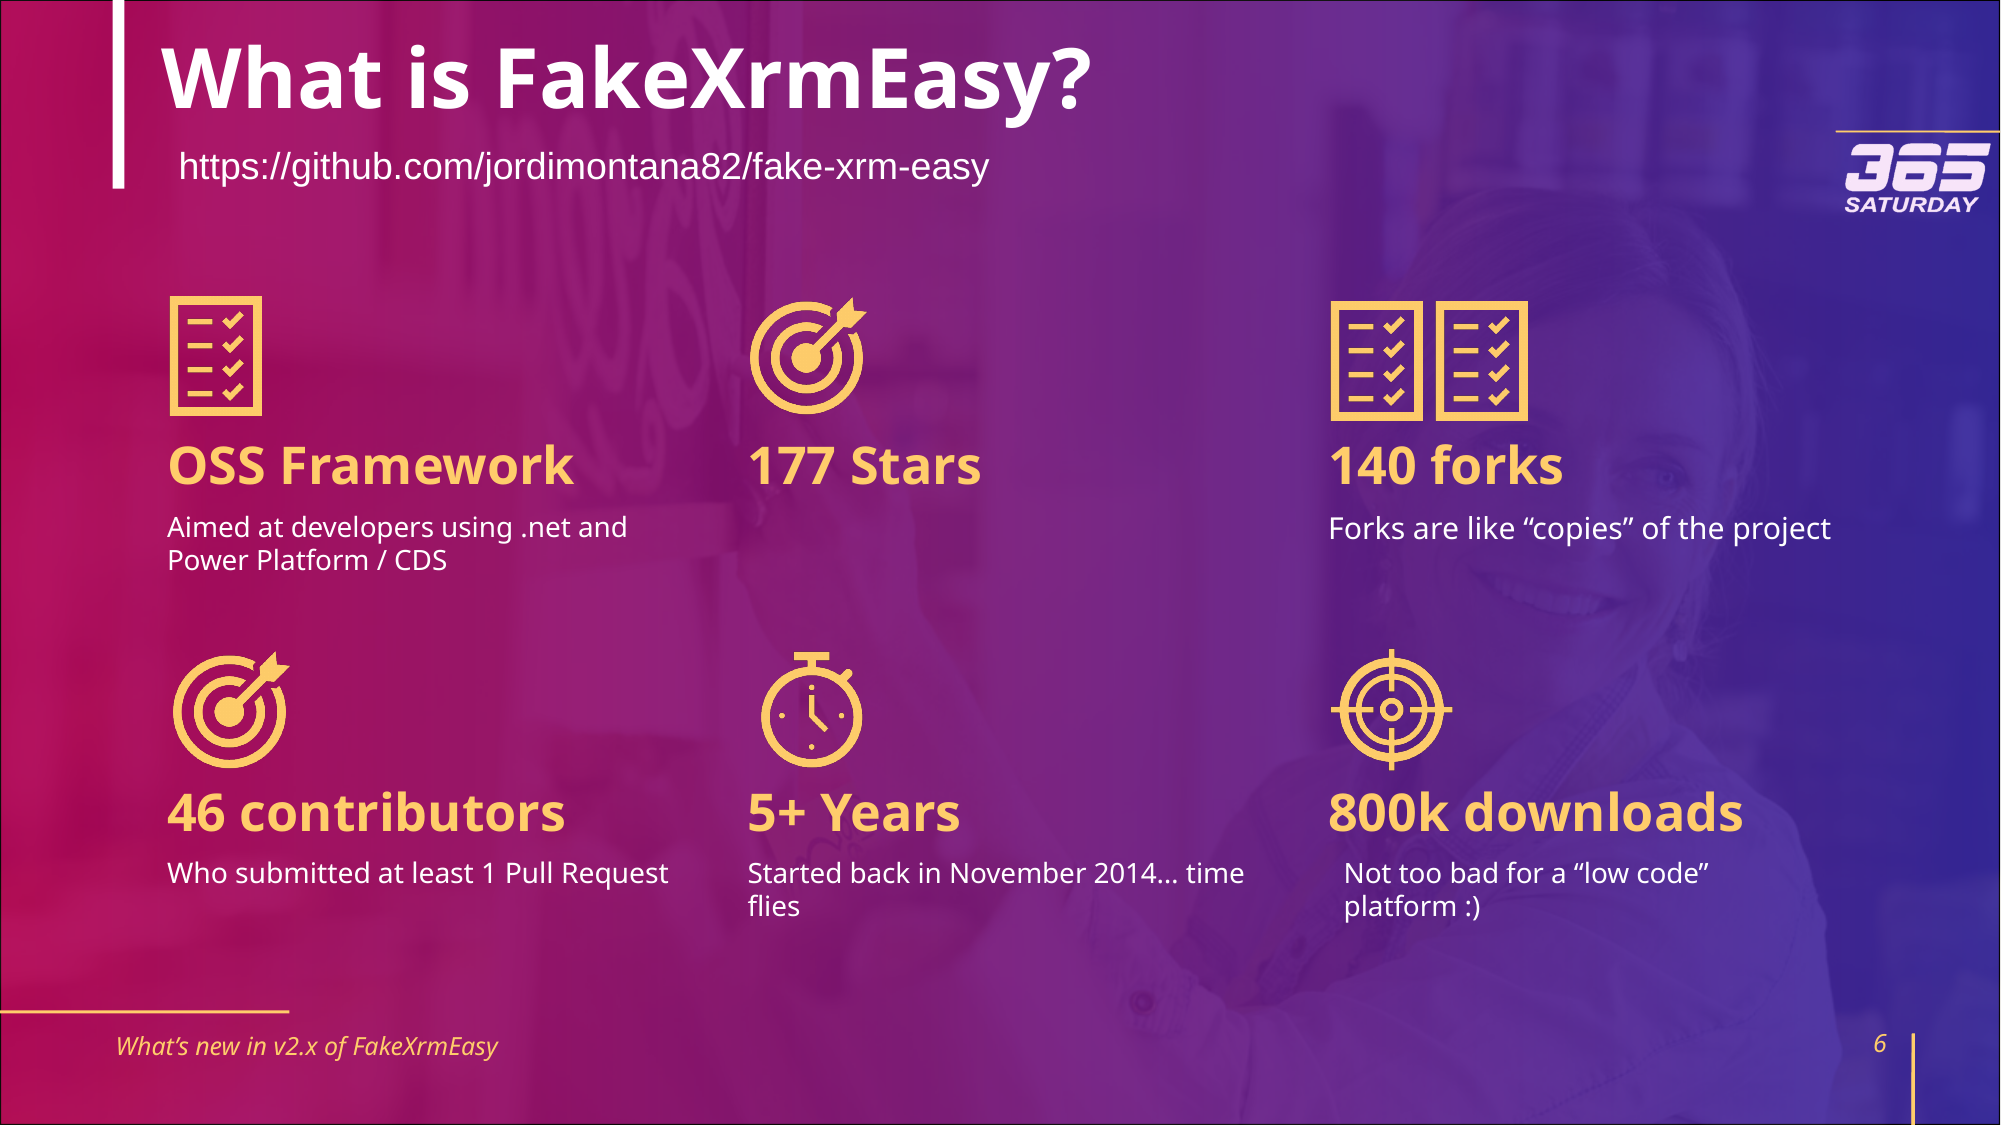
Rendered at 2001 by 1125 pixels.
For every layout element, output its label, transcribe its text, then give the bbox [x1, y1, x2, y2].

picture [143, 284, 287, 428]
text_box What is FakeXrmEasy? [147, 20, 1315, 135]
text_box Not too bad for a “low code” platform :) [1329, 848, 1864, 930]
text_box Who submitted at least 1 Pull Request [152, 848, 687, 930]
text_box 177 Stars [732, 432, 1267, 515]
picture [737, 284, 880, 427]
text_box Aimed at developers using .net and Power Platform / CDS [152, 501, 687, 584]
picture [739, 637, 883, 781]
text_box What’s new in v2.x of FakeXrmEasy [100, 1014, 635, 1075]
text_box OSS Framework [152, 432, 687, 501]
picture [159, 637, 303, 781]
picture [1304, 289, 1553, 433]
text_box 5+ Years [732, 778, 1267, 848]
picture [1319, 637, 1463, 781]
text_box 1 [1451, 1014, 1902, 1075]
text_box Forks are like “copies” of the project [1313, 501, 1848, 584]
text_box 46 contributors [152, 778, 687, 848]
text_box 140 forks [1313, 432, 1848, 501]
text_box Started back in November 2014… time flies [732, 848, 1267, 930]
picture [1838, 135, 1994, 216]
text_box https://github.com/jordimontana82/fake-xrm-easy [163, 134, 1005, 192]
text_box 800k downloads [1313, 778, 1848, 861]
